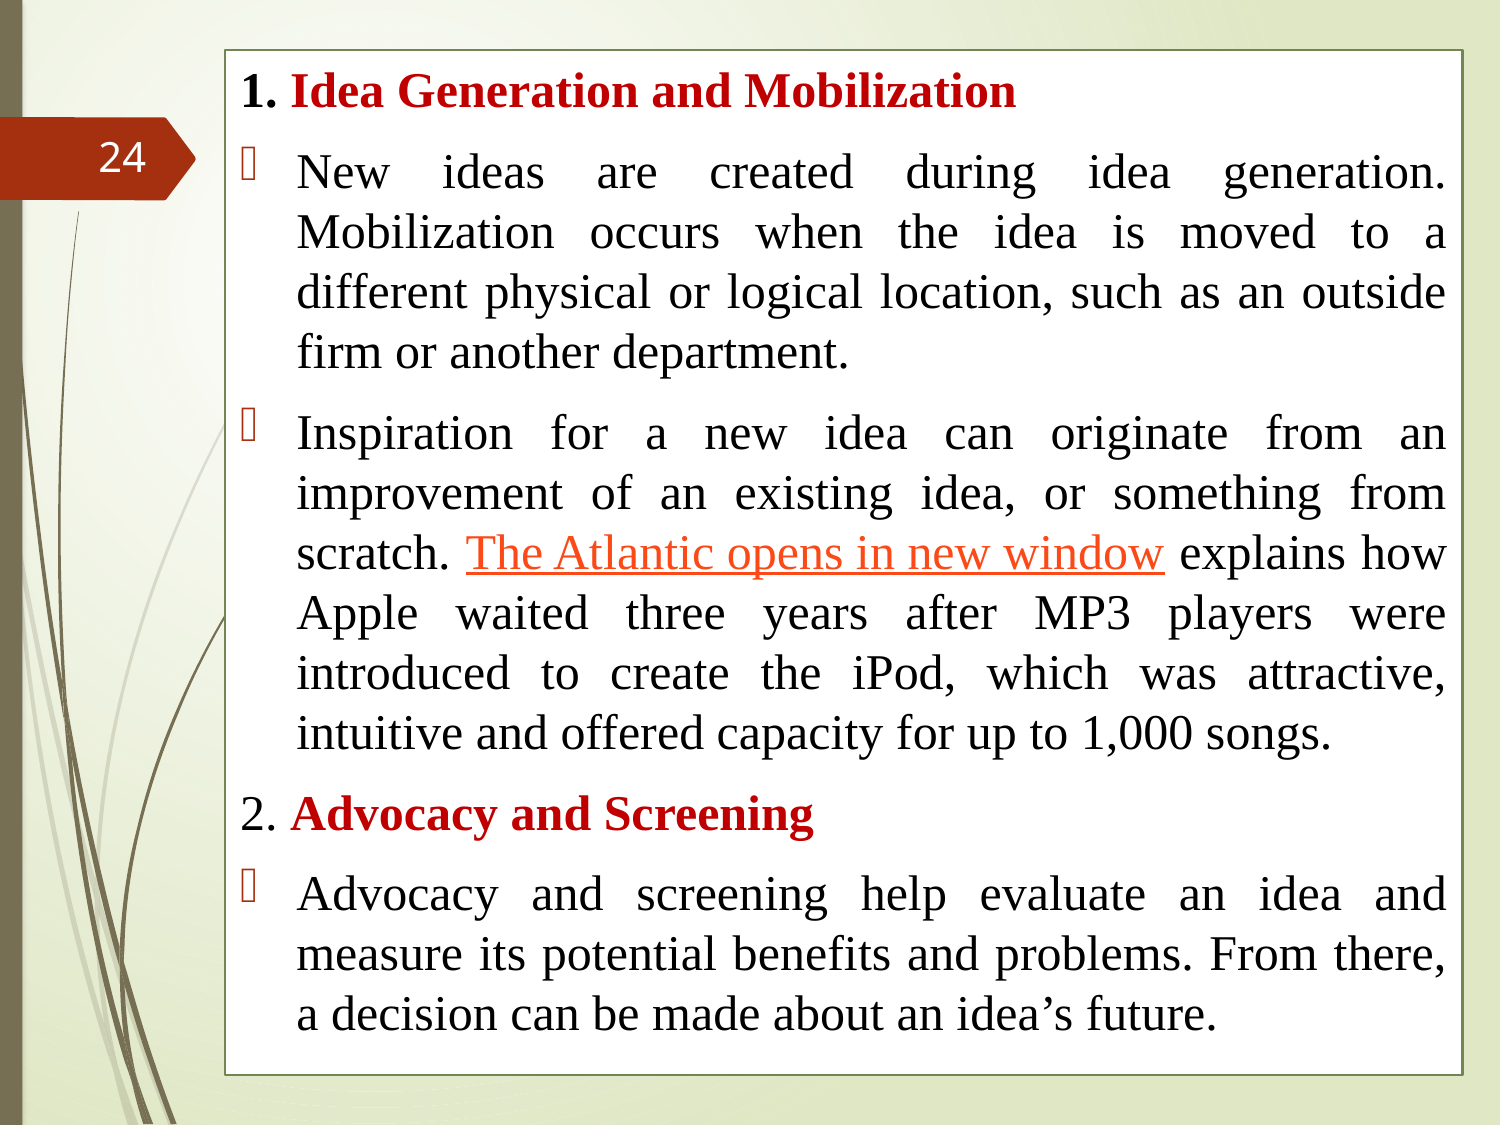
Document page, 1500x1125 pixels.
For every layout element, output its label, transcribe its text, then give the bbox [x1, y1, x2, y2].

slide_number 24 [65, 129, 162, 190]
list 1. Idea Generation and Mobilization New ideas are created during idea generation. Mobilization occurs when the idea is moved to a different physical or logical location, such as an outside firm or another department. Inspiration for a new idea can originate from an improvement of an existing idea, or something from scratch. The Atlantic opens in new window explains how Apple waited three years after MP3 players were introduced to create the iPod, which was attractive, intuitive and offered capacity for up to 1,000 songs. 2. Advocacy and Screening Advocacy and screening help evaluate an idea and measure its potential benefits and problems. From there, a decision can be made about an idea’s future. [224, 49, 1464, 1076]
